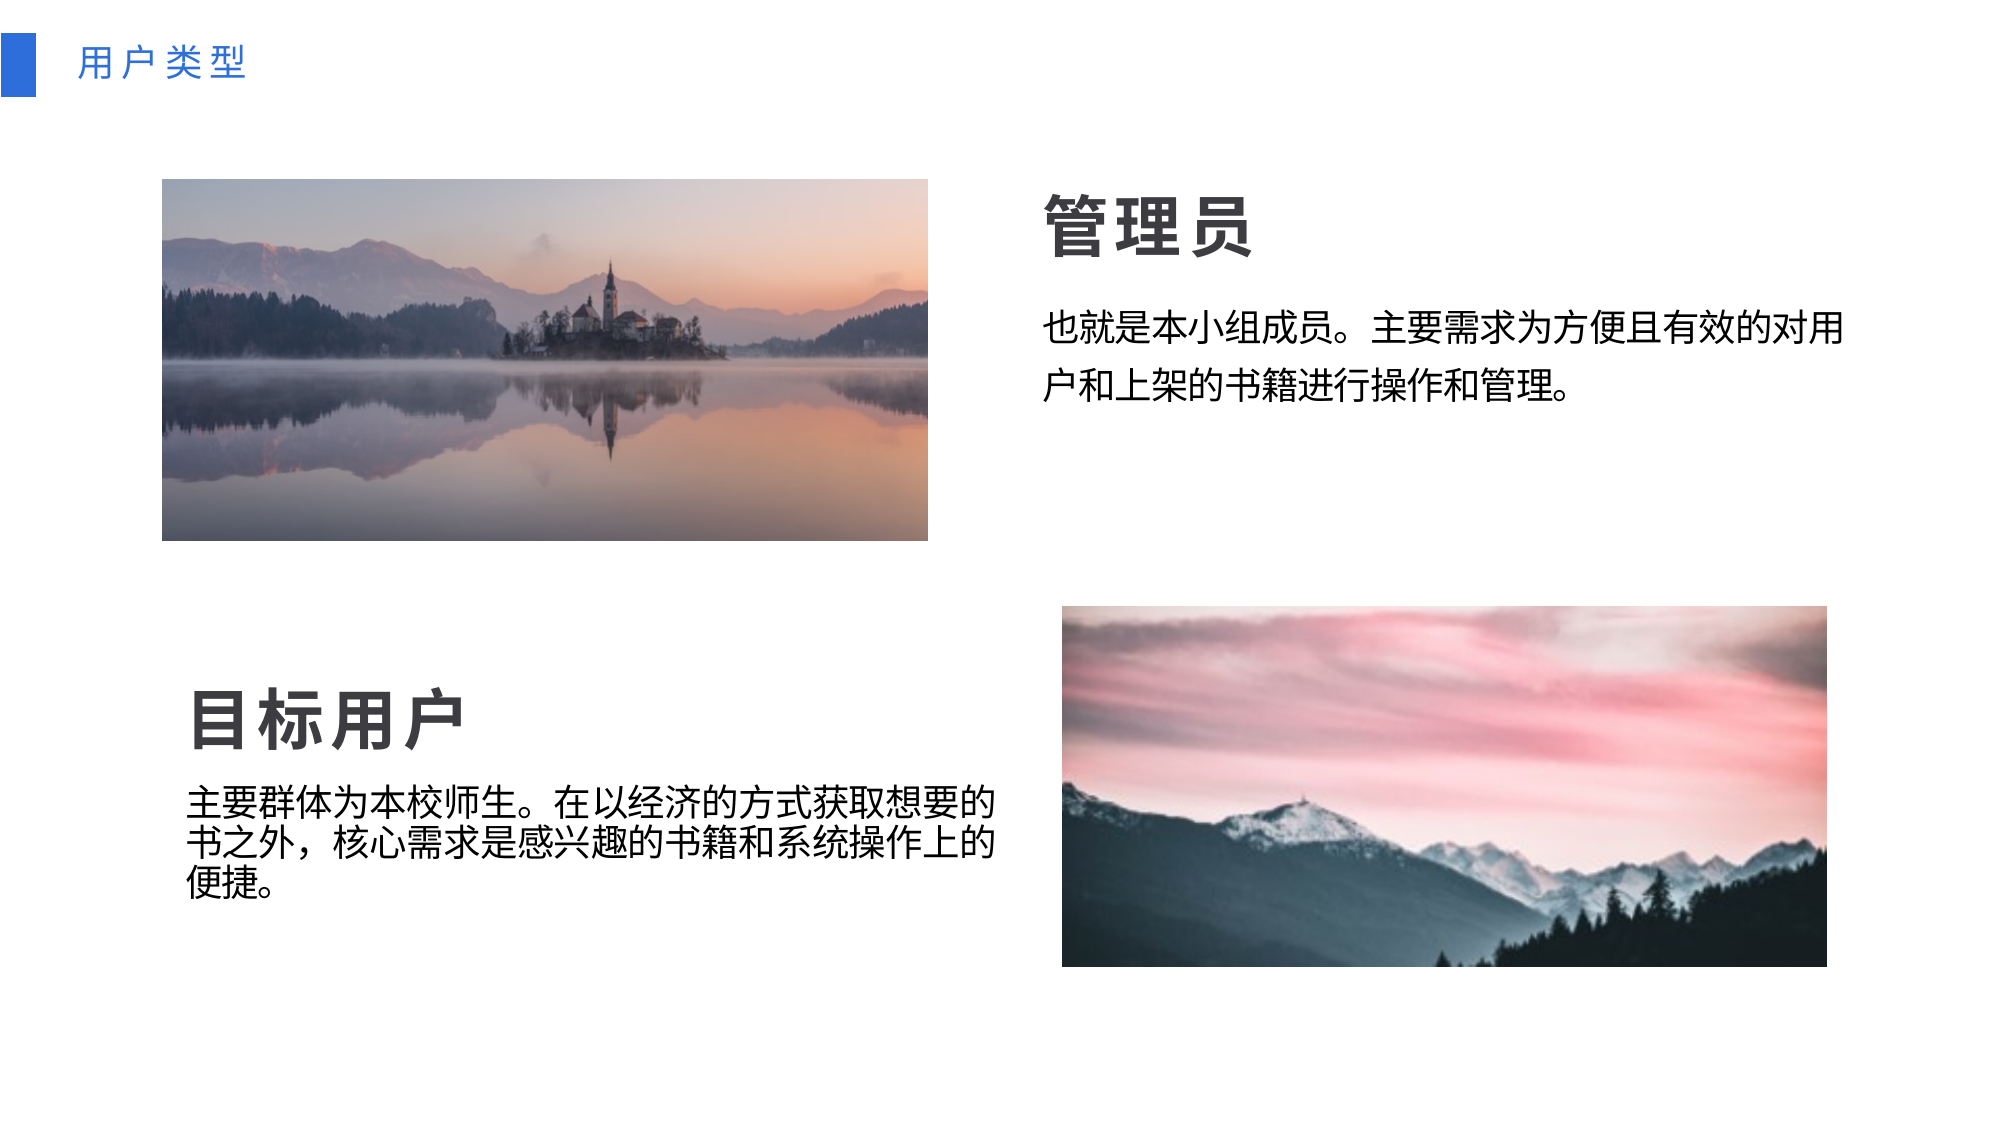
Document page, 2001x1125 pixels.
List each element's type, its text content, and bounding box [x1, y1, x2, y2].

text_box 主要群体为本校师生。在以经济的方式获取想要的书之外，核心需求是感兴趣的书籍和系统操作上的便捷。 [173, 777, 1008, 967]
text_box 目标用户 [173, 672, 1008, 764]
text_box 也就是本小组成员。主要需求为方便且有效的对用户和上架的书籍进行操作和管理。 [1030, 284, 1865, 475]
text_box 用户类型 [63, 31, 262, 92]
picture [162, 179, 928, 541]
text_box [0, 31, 38, 99]
picture [1062, 606, 1827, 968]
text_box 管理员 [1030, 179, 1865, 271]
